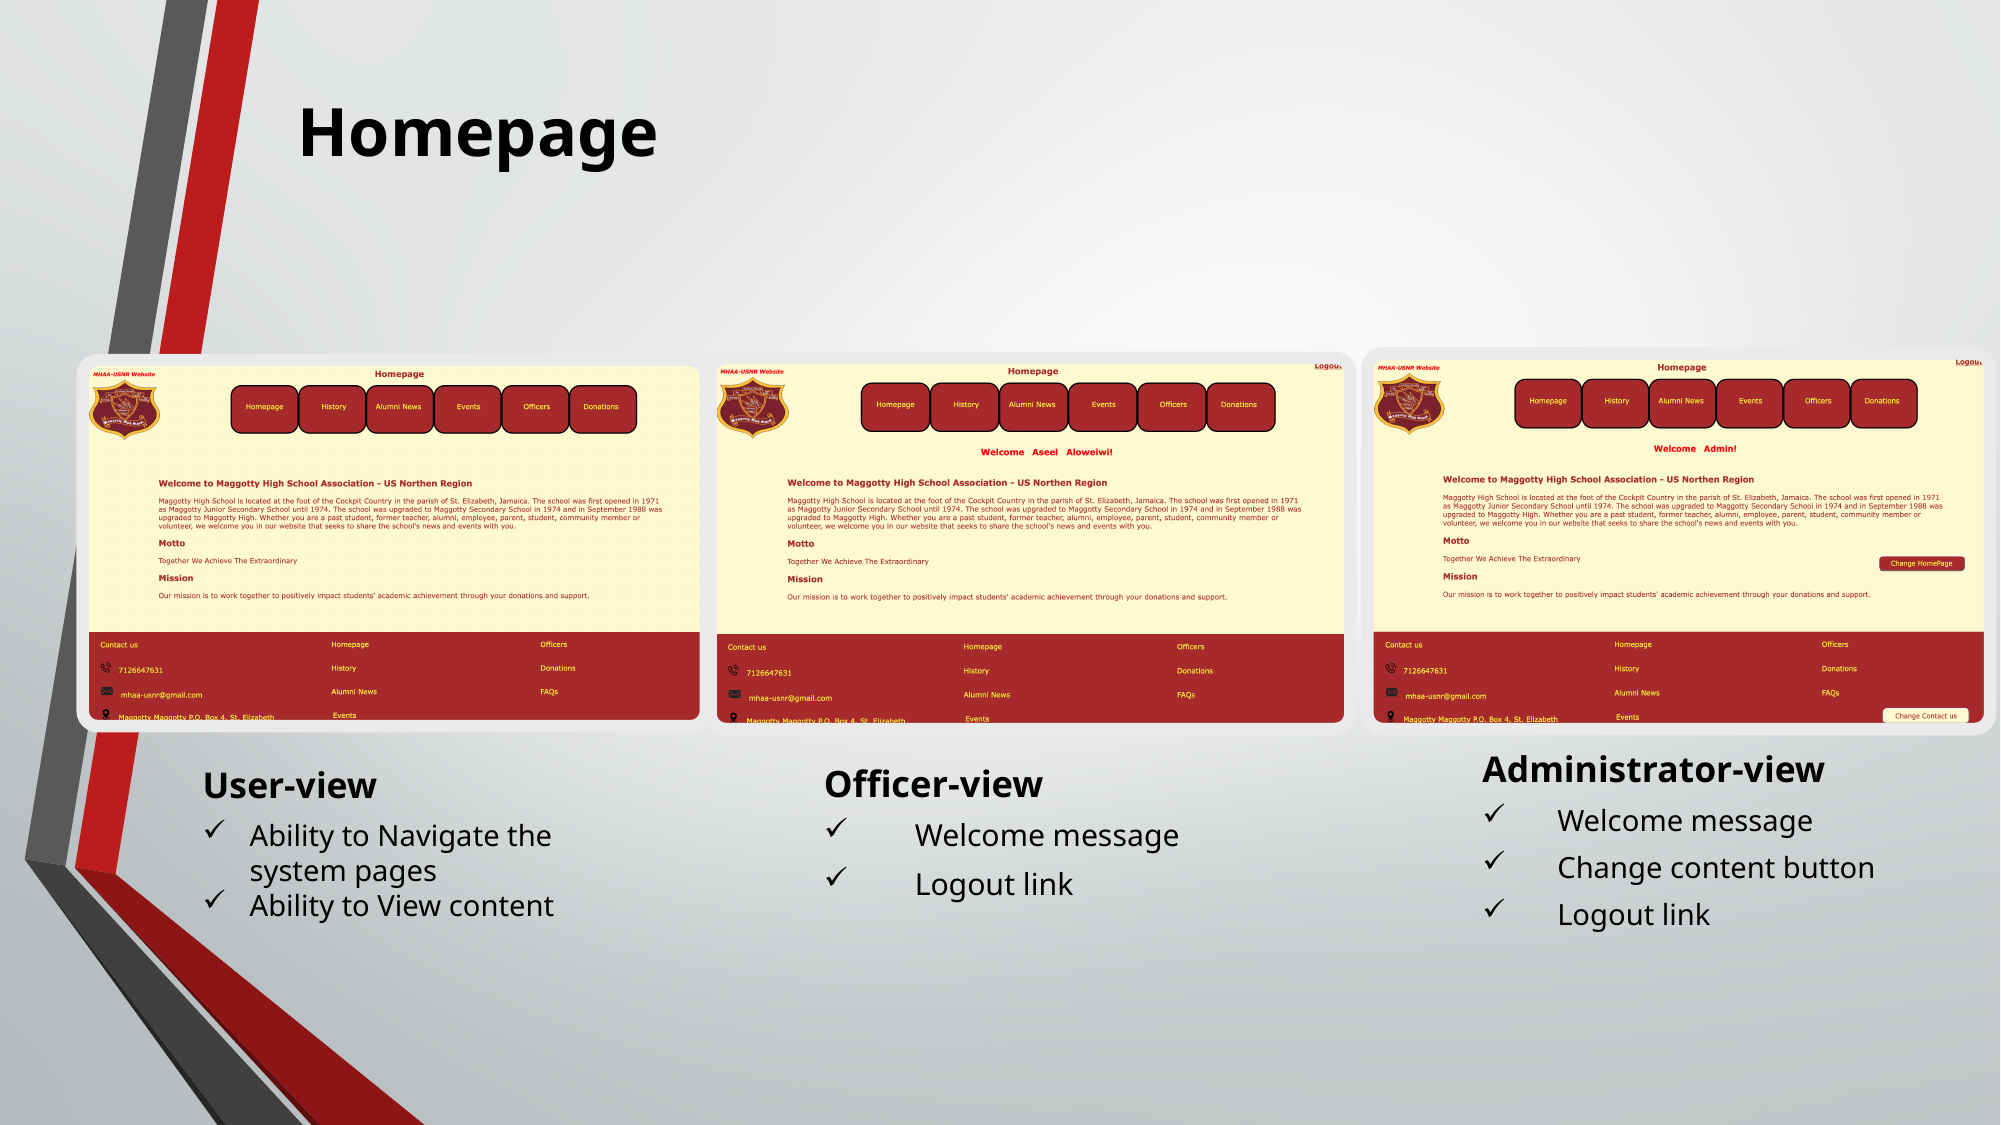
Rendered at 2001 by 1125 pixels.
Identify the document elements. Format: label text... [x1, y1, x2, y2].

picture [710, 357, 1351, 730]
text_box Homepage [283, 82, 1107, 177]
text_box Administrator-view Welcome message Change content button Logout link [1467, 878, 1975, 940]
text_box User-view Ability to Navigate the system pages Ability to View content [187, 798, 632, 931]
picture [1367, 353, 1991, 730]
picture [82, 359, 707, 727]
text_box Officer-view Welcome message Logout link [808, 753, 1253, 909]
